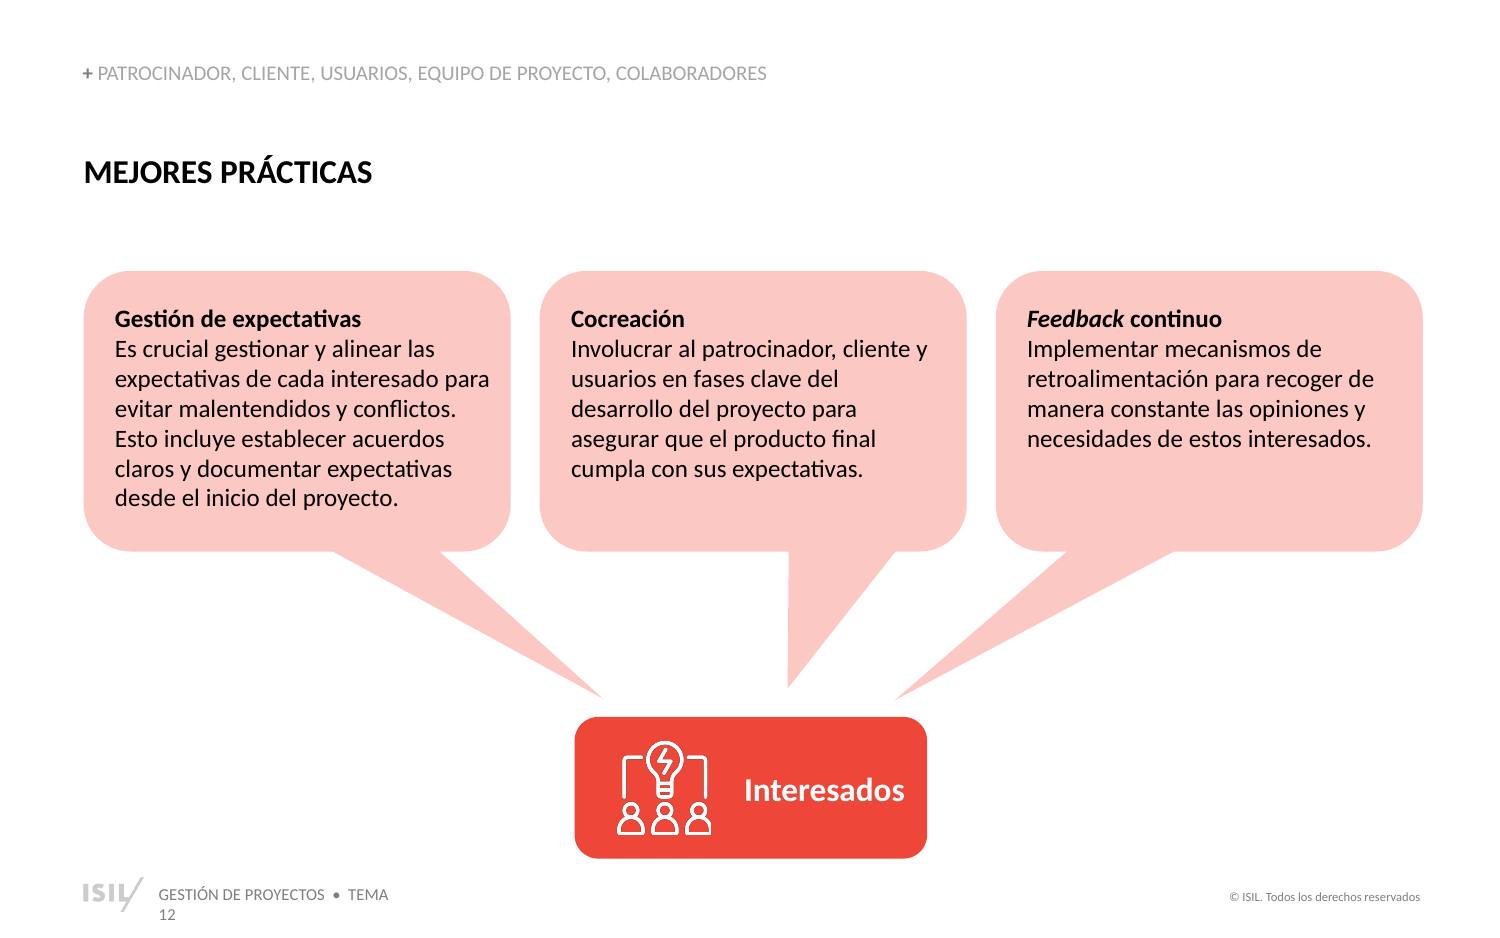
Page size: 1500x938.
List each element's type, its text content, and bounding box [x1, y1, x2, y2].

text_box Cocreación Involucrar al patrocinador, cliente y usuarios en fases clave del desarrollo del proyecto para asegurar que el producto final cumpla con sus expectativas. [539, 270, 967, 689]
text_box + PATROCINADOR, CLIENTE, USUARIOS, EQUIPO DE PROYECTO, COLABORADORES [82, 61, 1002, 85]
text_box MEJORES PRÁCTICAS [83, 150, 527, 191]
text_box Gestión de expectativas Es crucial gestionar y alinear las expectativas de cada interesado para evitar malentendidos y conflictos. Esto incluye establecer acuerdos claros y documentar expectativas desde el inicio del proyecto. [83, 270, 603, 699]
text_box Interesados [574, 716, 928, 859]
text_box Feedback continuo Implementar mecanismos de retroalimentación para recoger de manera constante las opiniones y necesidades de estos interesados. [894, 270, 1423, 701]
picture [616, 741, 711, 836]
